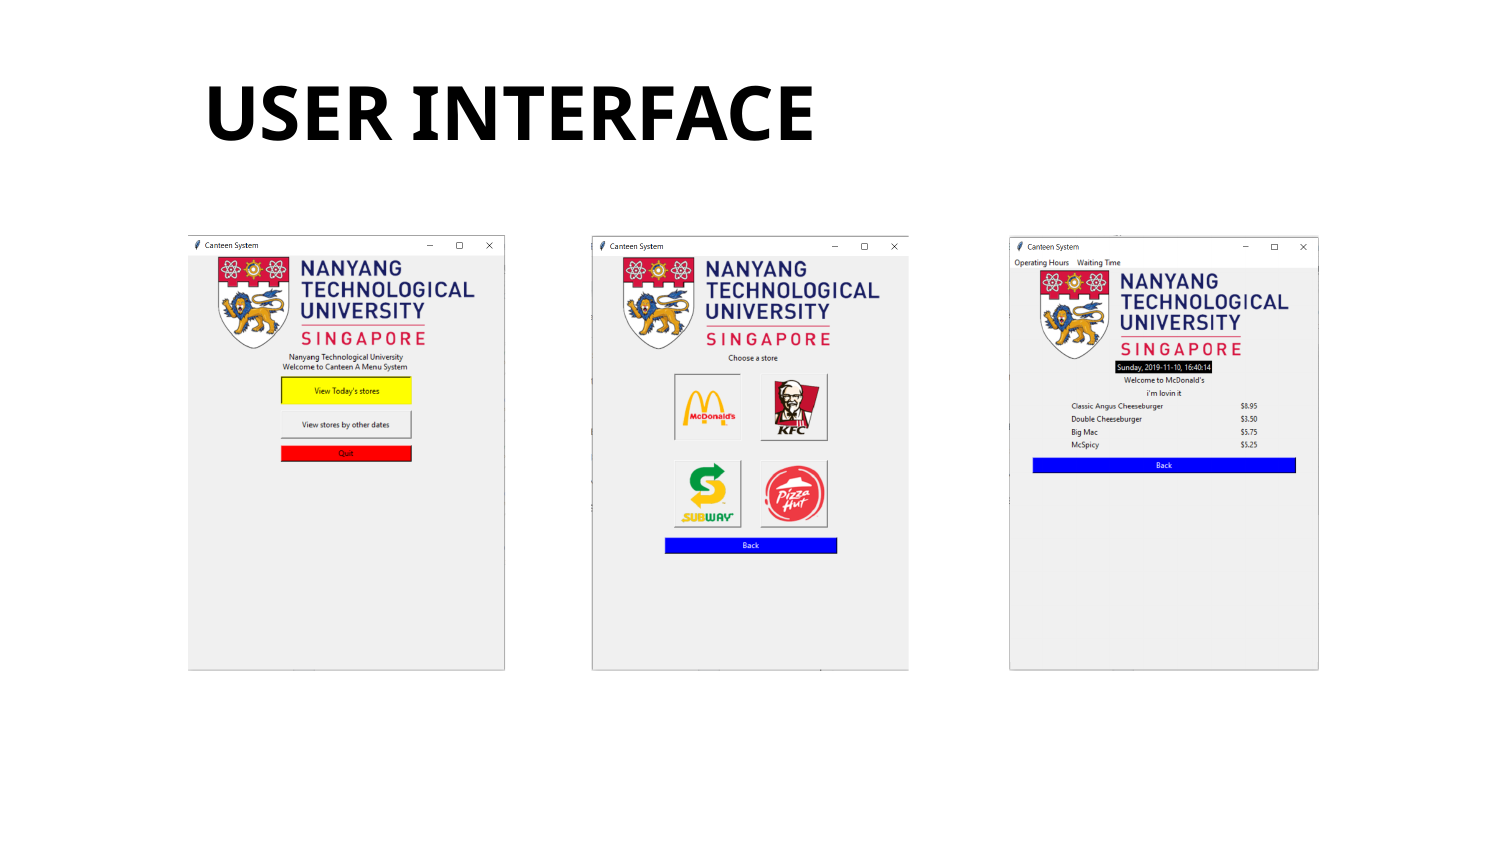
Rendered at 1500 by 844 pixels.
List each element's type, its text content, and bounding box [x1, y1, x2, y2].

picture [187, 235, 506, 671]
picture [1008, 235, 1319, 671]
text_box USER INTERFACE [188, 50, 1170, 211]
picture [591, 235, 909, 671]
